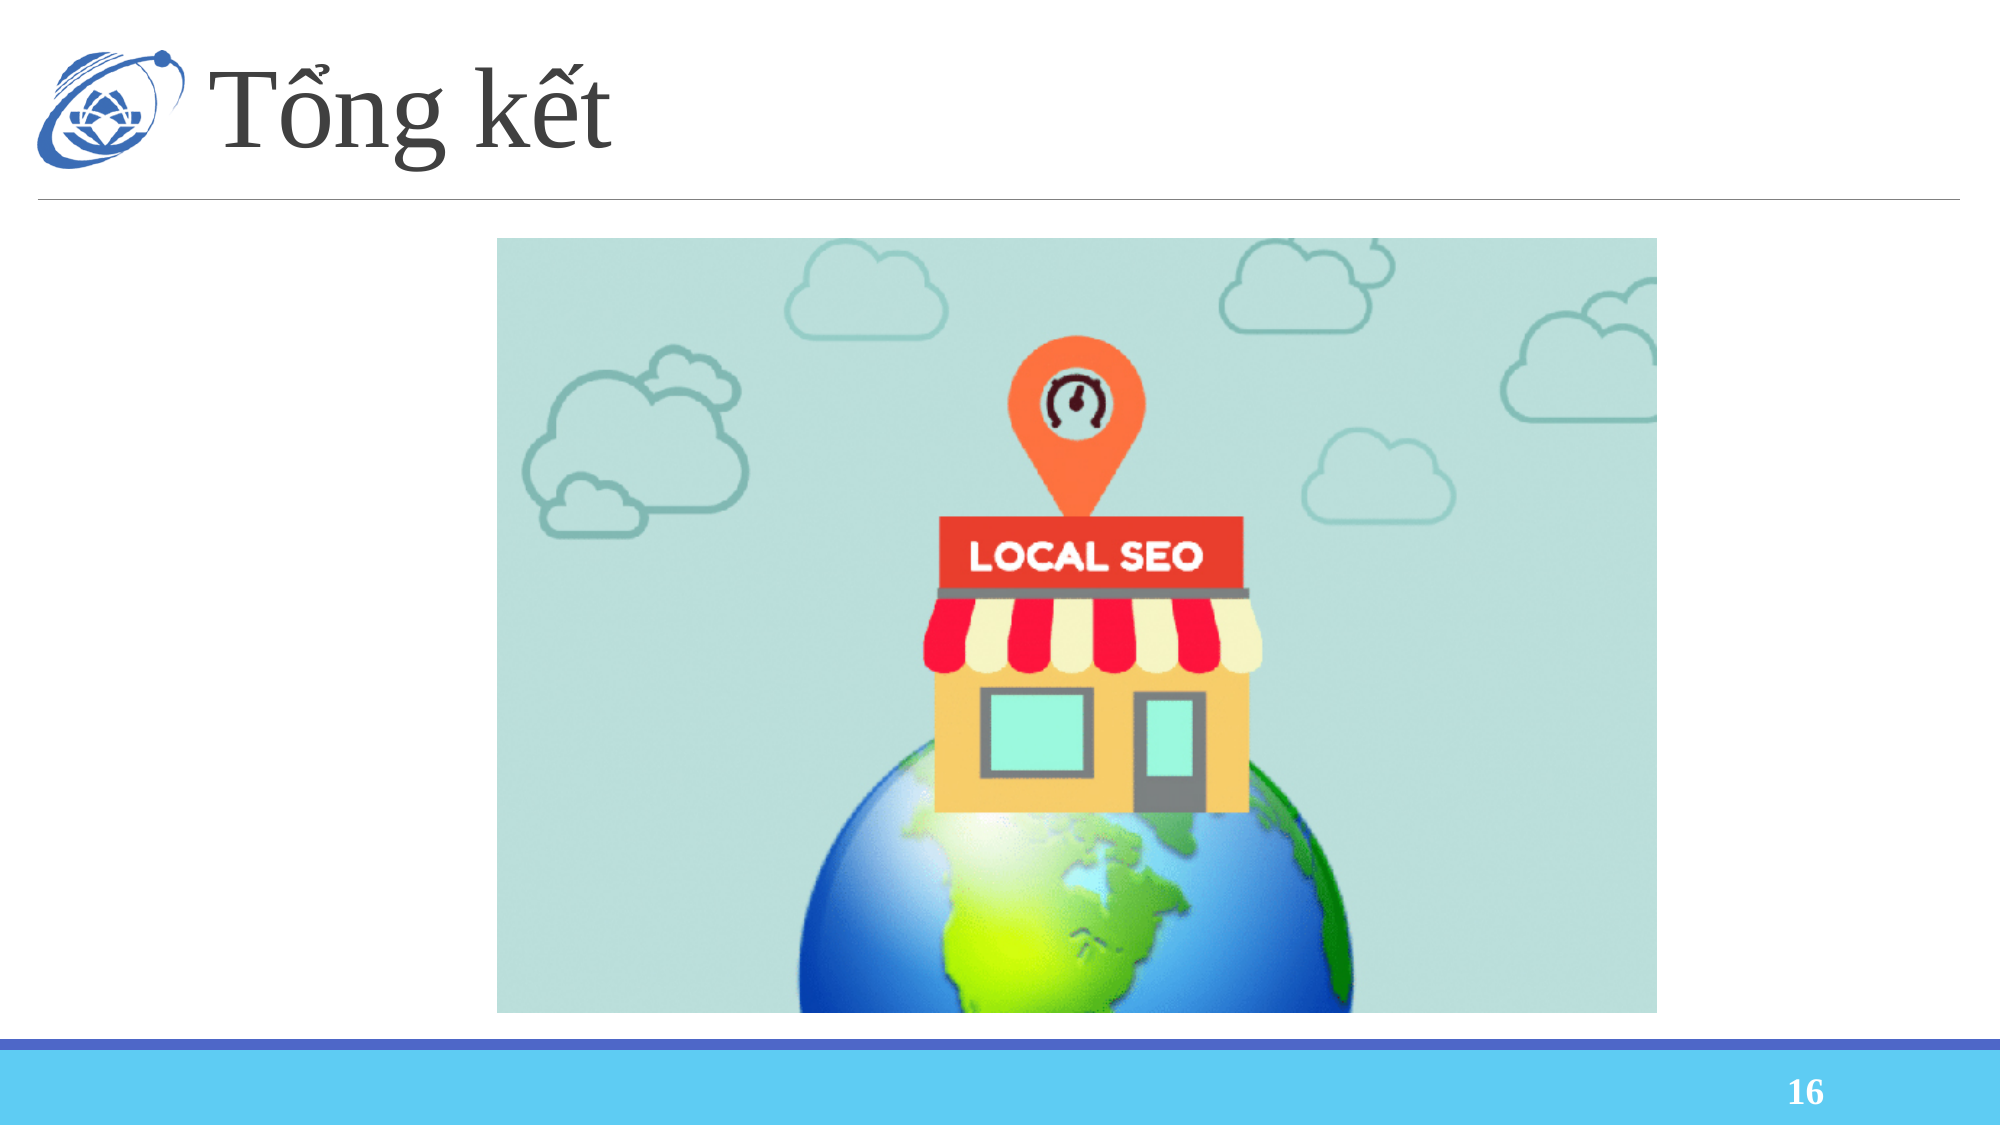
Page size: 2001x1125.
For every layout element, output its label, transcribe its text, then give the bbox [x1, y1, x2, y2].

title Tổng kết [193, 47, 1961, 192]
picture [37, 34, 185, 183]
slide_number 16 [1624, 1059, 1840, 1120]
picture [497, 238, 1657, 1013]
